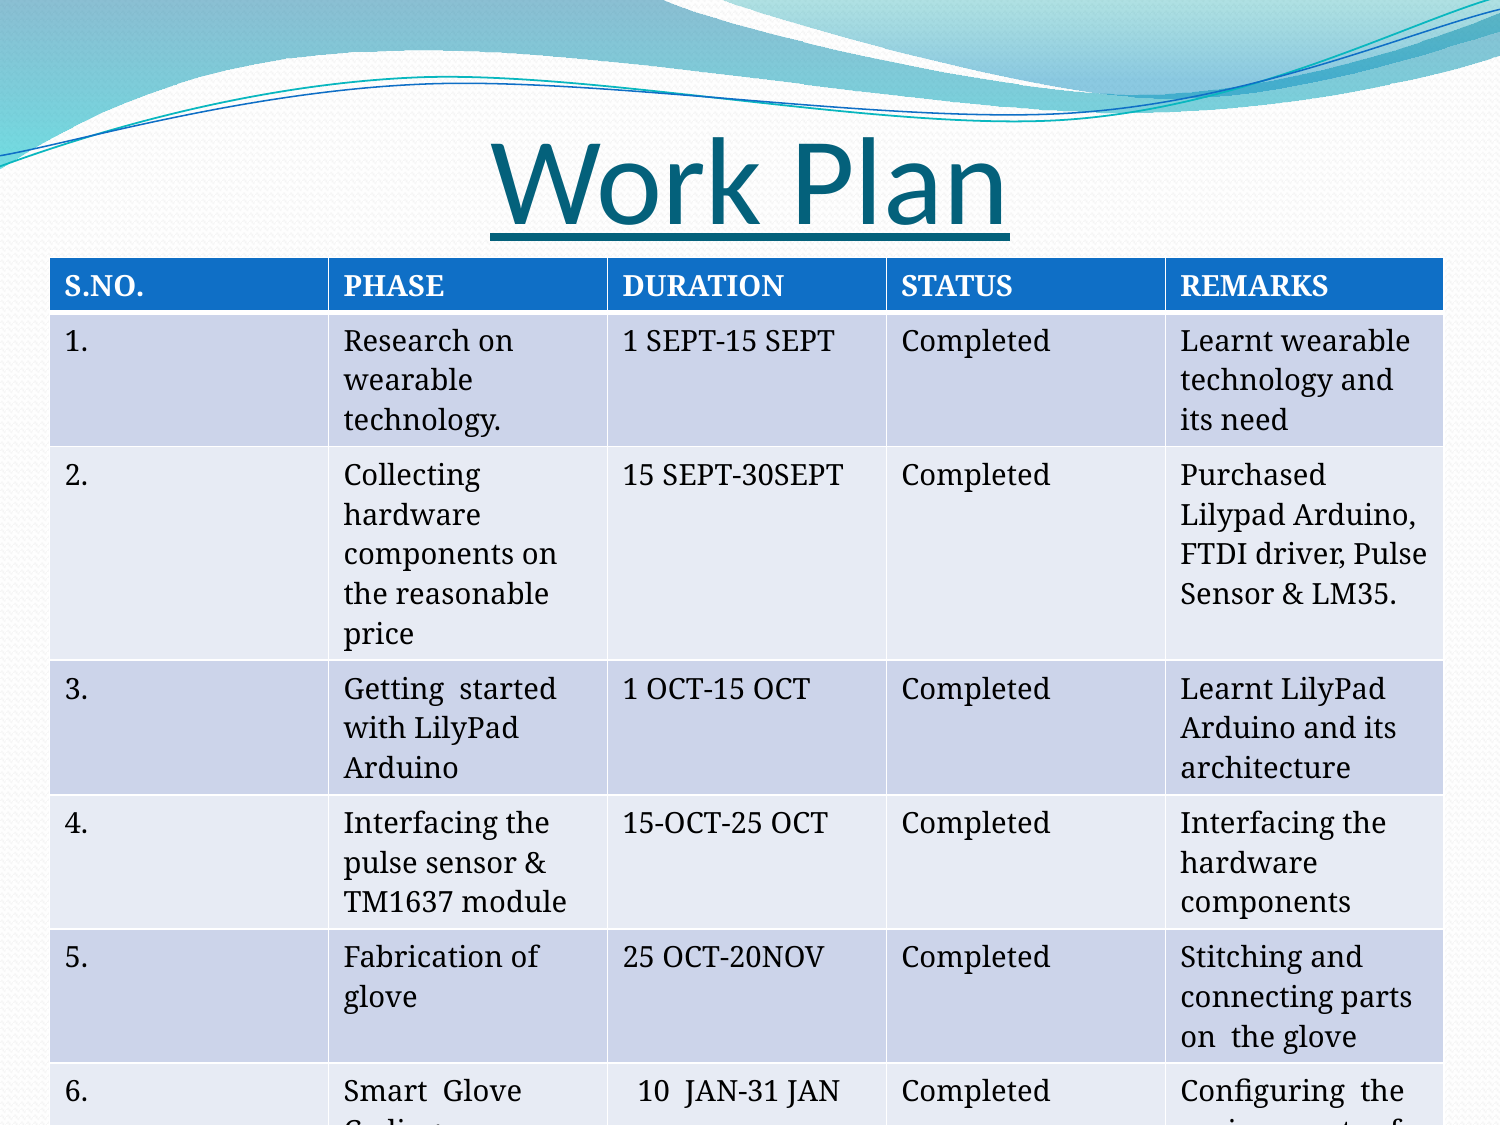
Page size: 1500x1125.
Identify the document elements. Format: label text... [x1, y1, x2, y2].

table_header PHASE [329, 258, 607, 310]
table_header DURATION [608, 258, 886, 310]
table_cell 3. [50, 661, 328, 794]
table_cell 4. [50, 796, 328, 928]
table_cell 10 JAN-31 JAN [608, 1064, 886, 1125]
table_cell 25 OCT-20NOV [608, 930, 886, 1062]
table_header REMARKS [1166, 258, 1443, 310]
table_cell Research on wearable technology. [329, 315, 607, 446]
title Work Plan [75, 62, 1425, 250]
table_cell Configuring the various ports of Arduino, [1166, 1064, 1443, 1125]
table_cell Completed [887, 661, 1165, 794]
table_cell Purchased Lilypad Arduino, FTDI driver, Pulse Sensor & LM35. [1166, 447, 1443, 659]
table_cell 5. [50, 930, 328, 1062]
table_cell Fabrication of glove [329, 930, 607, 1062]
table_cell 1 SEPT-15 SEPT [608, 315, 886, 446]
table_cell 15-OCT-25 OCT [608, 796, 886, 928]
table_cell Smart Glove Coding [329, 1064, 607, 1125]
table_cell Completed [887, 930, 1165, 1062]
table_cell Stitching and connecting parts on the glove [1166, 930, 1443, 1062]
table_cell Interfacing the hardware components [1166, 796, 1443, 928]
table_cell 1 OCT-15 OCT [608, 661, 886, 794]
table_header S.NO. [50, 258, 328, 310]
table_cell Completed [887, 315, 1165, 446]
table_cell Completed [887, 447, 1165, 659]
table_header STATUS [887, 258, 1165, 310]
table_cell Completed [887, 796, 1165, 928]
table_cell Getting started with LilyPad Arduino [329, 661, 607, 794]
table_cell Collecting hardware components on the reasonable price [329, 447, 607, 659]
table_cell 1. [50, 315, 328, 446]
table_cell Completed [887, 1064, 1165, 1125]
table_cell Learnt LilyPad Arduino and its architecture [1166, 661, 1443, 794]
table_cell 2. [50, 447, 328, 659]
table_cell Interfacing the pulse sensor & TM1637 module [329, 796, 607, 928]
table_cell 15 SEPT-30SEPT [608, 447, 886, 659]
table_cell 6. [50, 1064, 328, 1125]
table_cell Learnt wearable technology and its need [1166, 315, 1443, 446]
